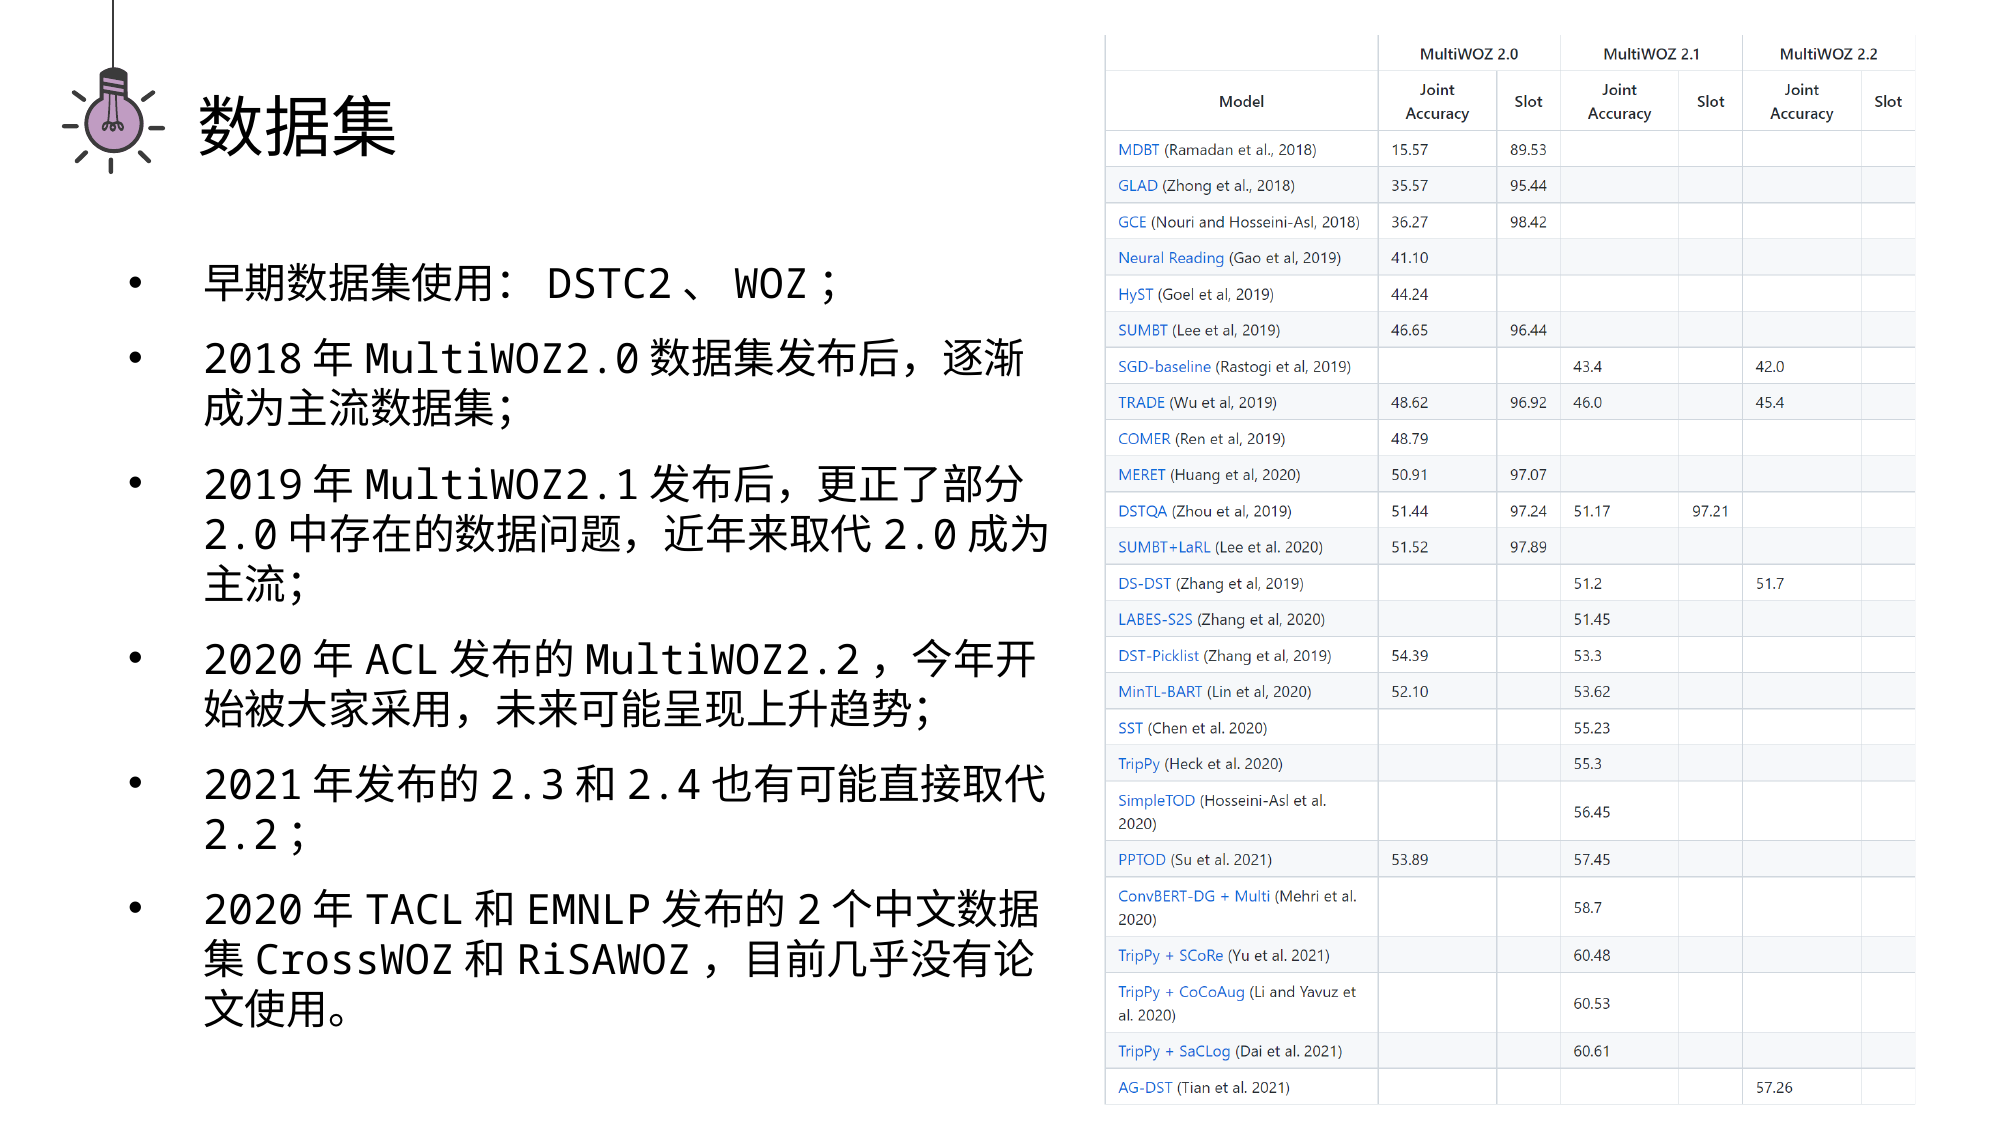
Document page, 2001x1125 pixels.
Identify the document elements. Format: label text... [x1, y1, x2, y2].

text_box 早期数据集使用：DSTC2、WOZ； 2018年MultiWOZ2.0数据集发布后，逐渐成为主流数据集； 2019年MultiWOZ2.1发布后，更正了部分2.0中存在的数据问题，近年来取代2.0成为主流； 2020年ACL发布的MultiWOZ2.2，今年开始被大家采用，未来可能呈现上升趋势； 2021年发布的2.3和2.4也有可能直接取代2.2； 2020年TACL和EMNLP发布的2个中文数据集CrossWOZ和RiSAWOZ，目前几乎没有论文使用。 [113, 249, 1070, 1041]
picture [1101, 35, 1916, 1110]
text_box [61, 0, 166, 175]
text_box 数据集 [182, 77, 784, 173]
